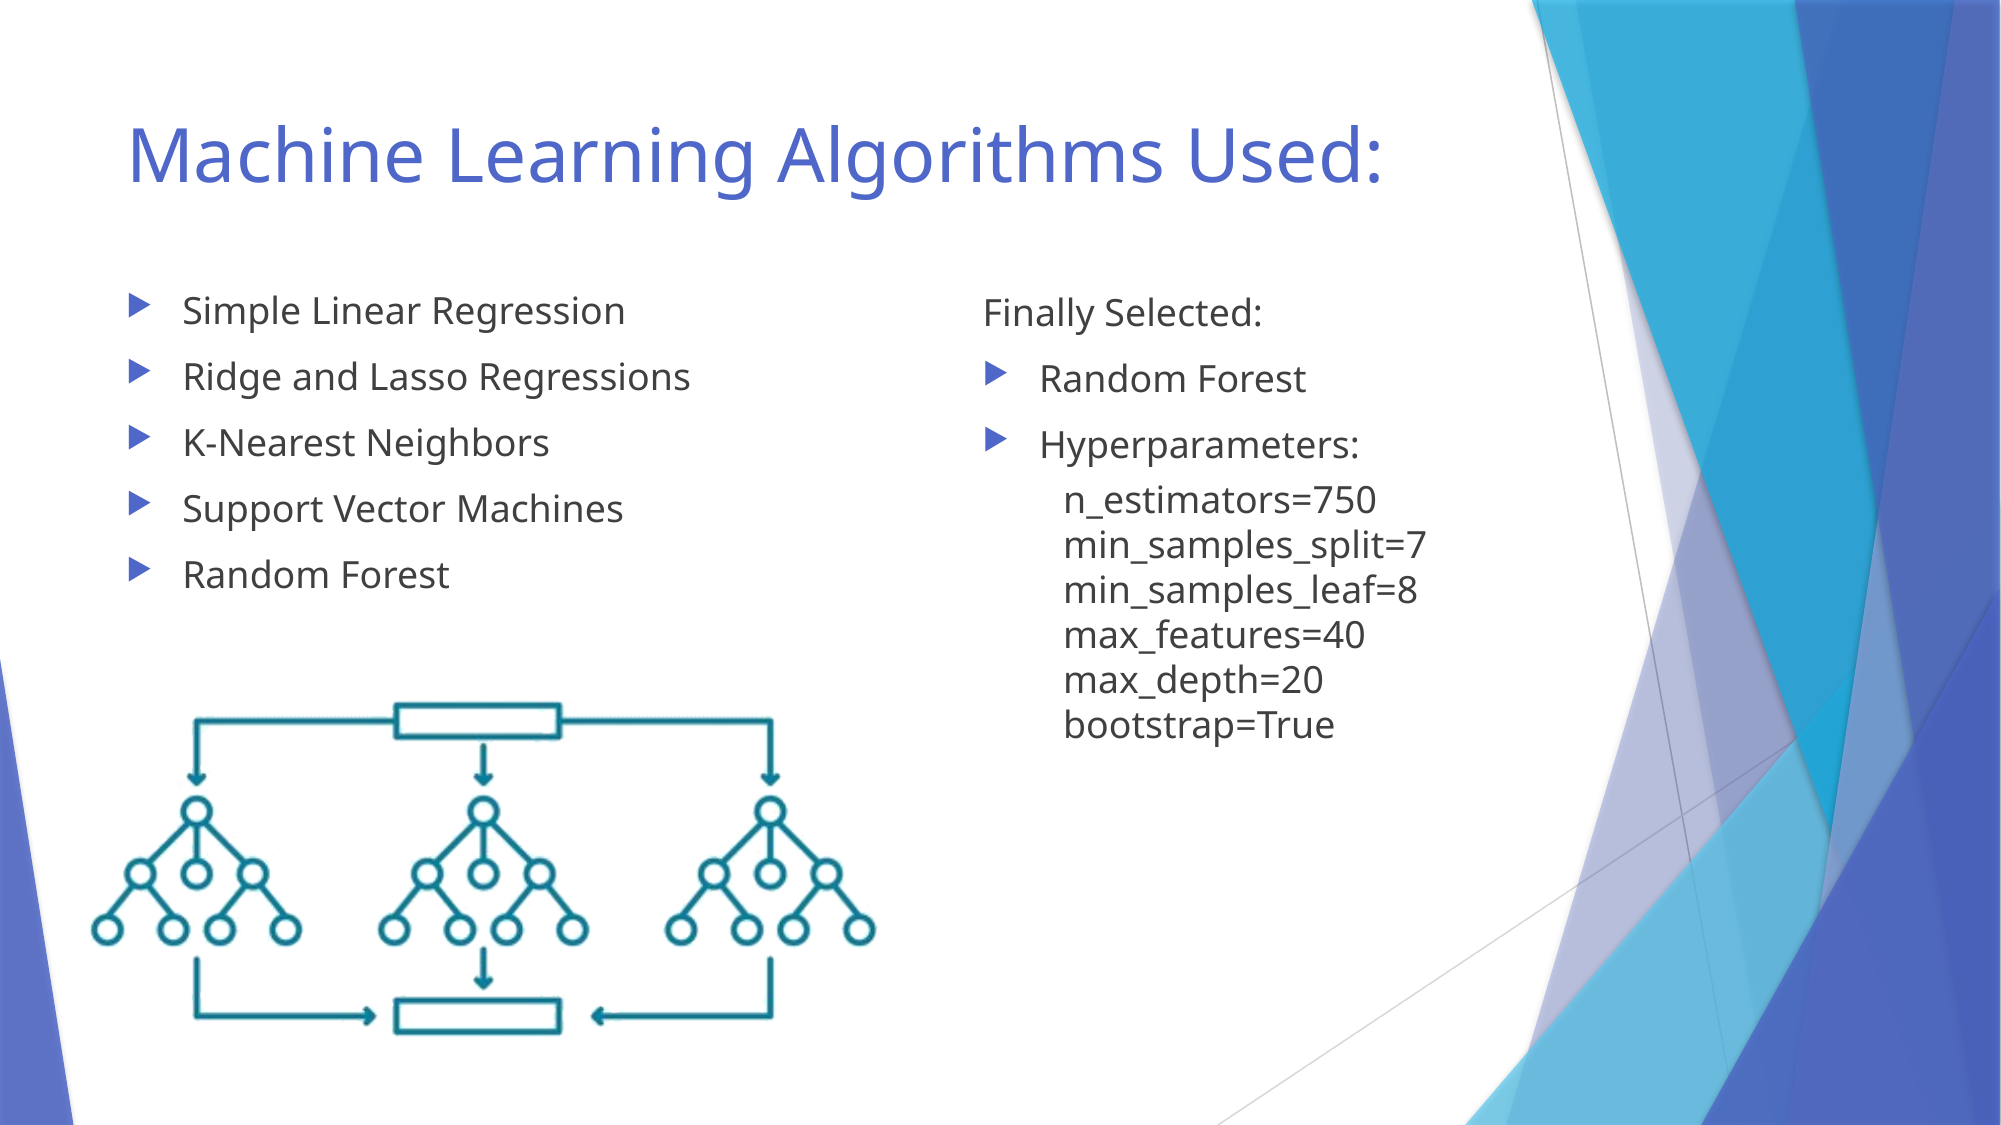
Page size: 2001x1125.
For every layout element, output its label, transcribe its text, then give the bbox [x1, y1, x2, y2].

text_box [967, 281, 1568, 803]
picture [17, 606, 953, 1125]
list Simple Linear Regression Ridge and Lasso Regressions K-Nearest Neighbors Support Vector Machines Random Forest [111, 279, 710, 605]
title Machine Learning Algorithms Used: [111, 99, 1522, 317]
